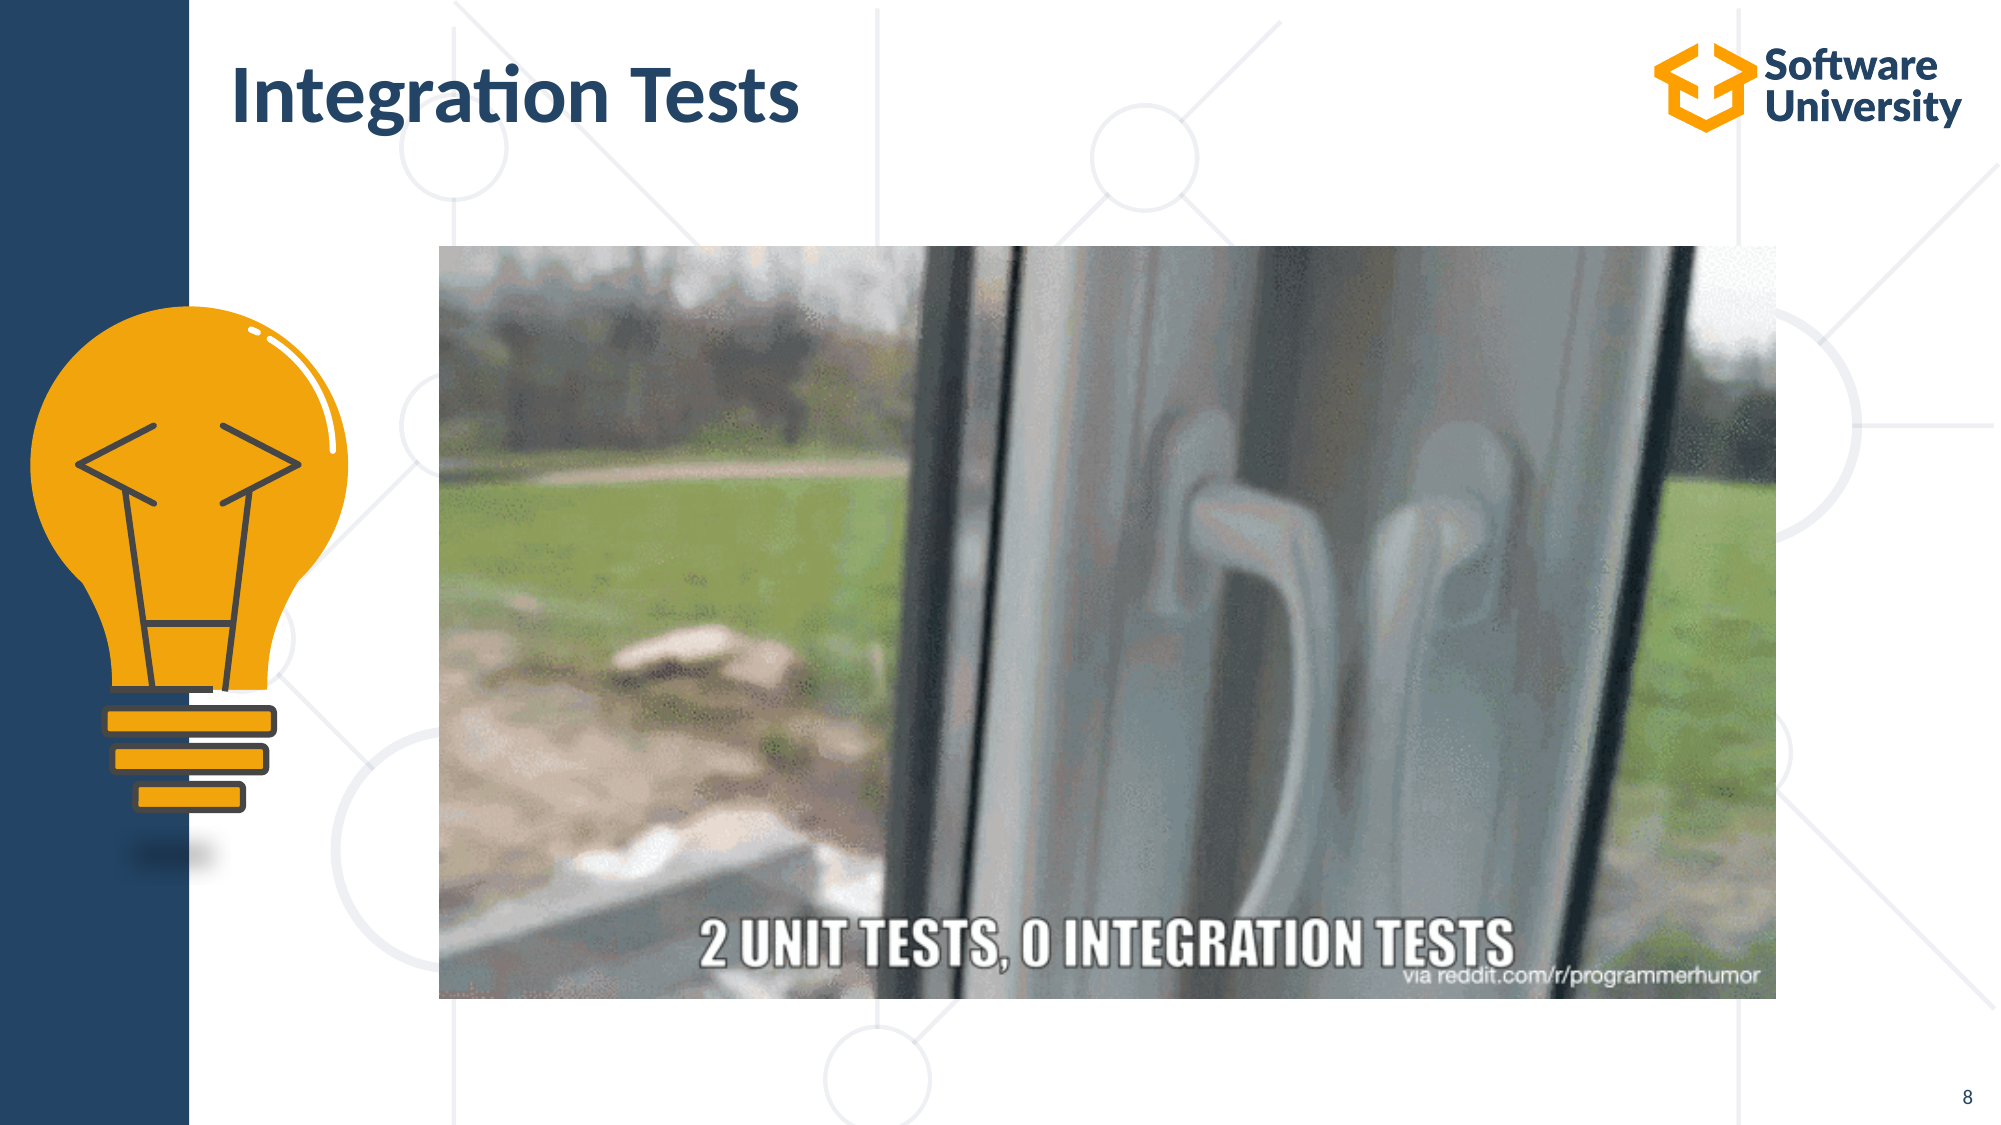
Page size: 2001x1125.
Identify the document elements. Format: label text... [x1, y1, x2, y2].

text_box 8 [1927, 1067, 1989, 1117]
picture [1641, 31, 1973, 145]
picture [438, 246, 1776, 999]
title Integration Tests [212, 16, 1628, 162]
